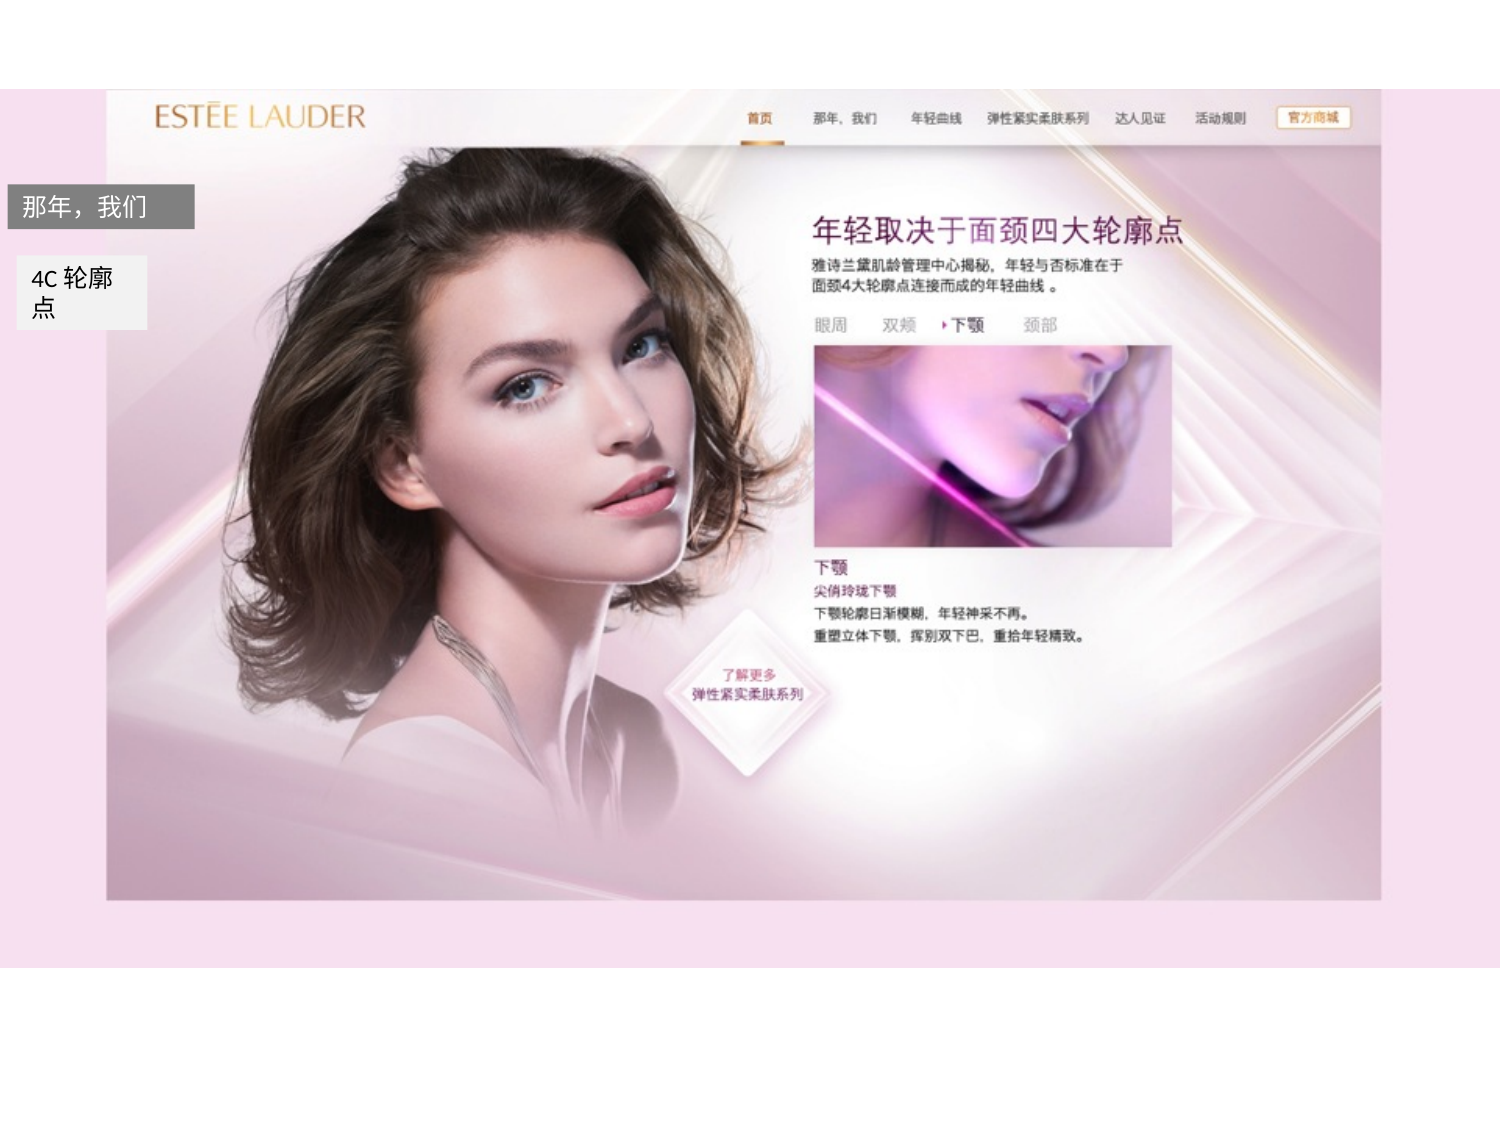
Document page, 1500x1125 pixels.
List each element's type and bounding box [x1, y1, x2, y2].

picture [0, 89, 1500, 968]
